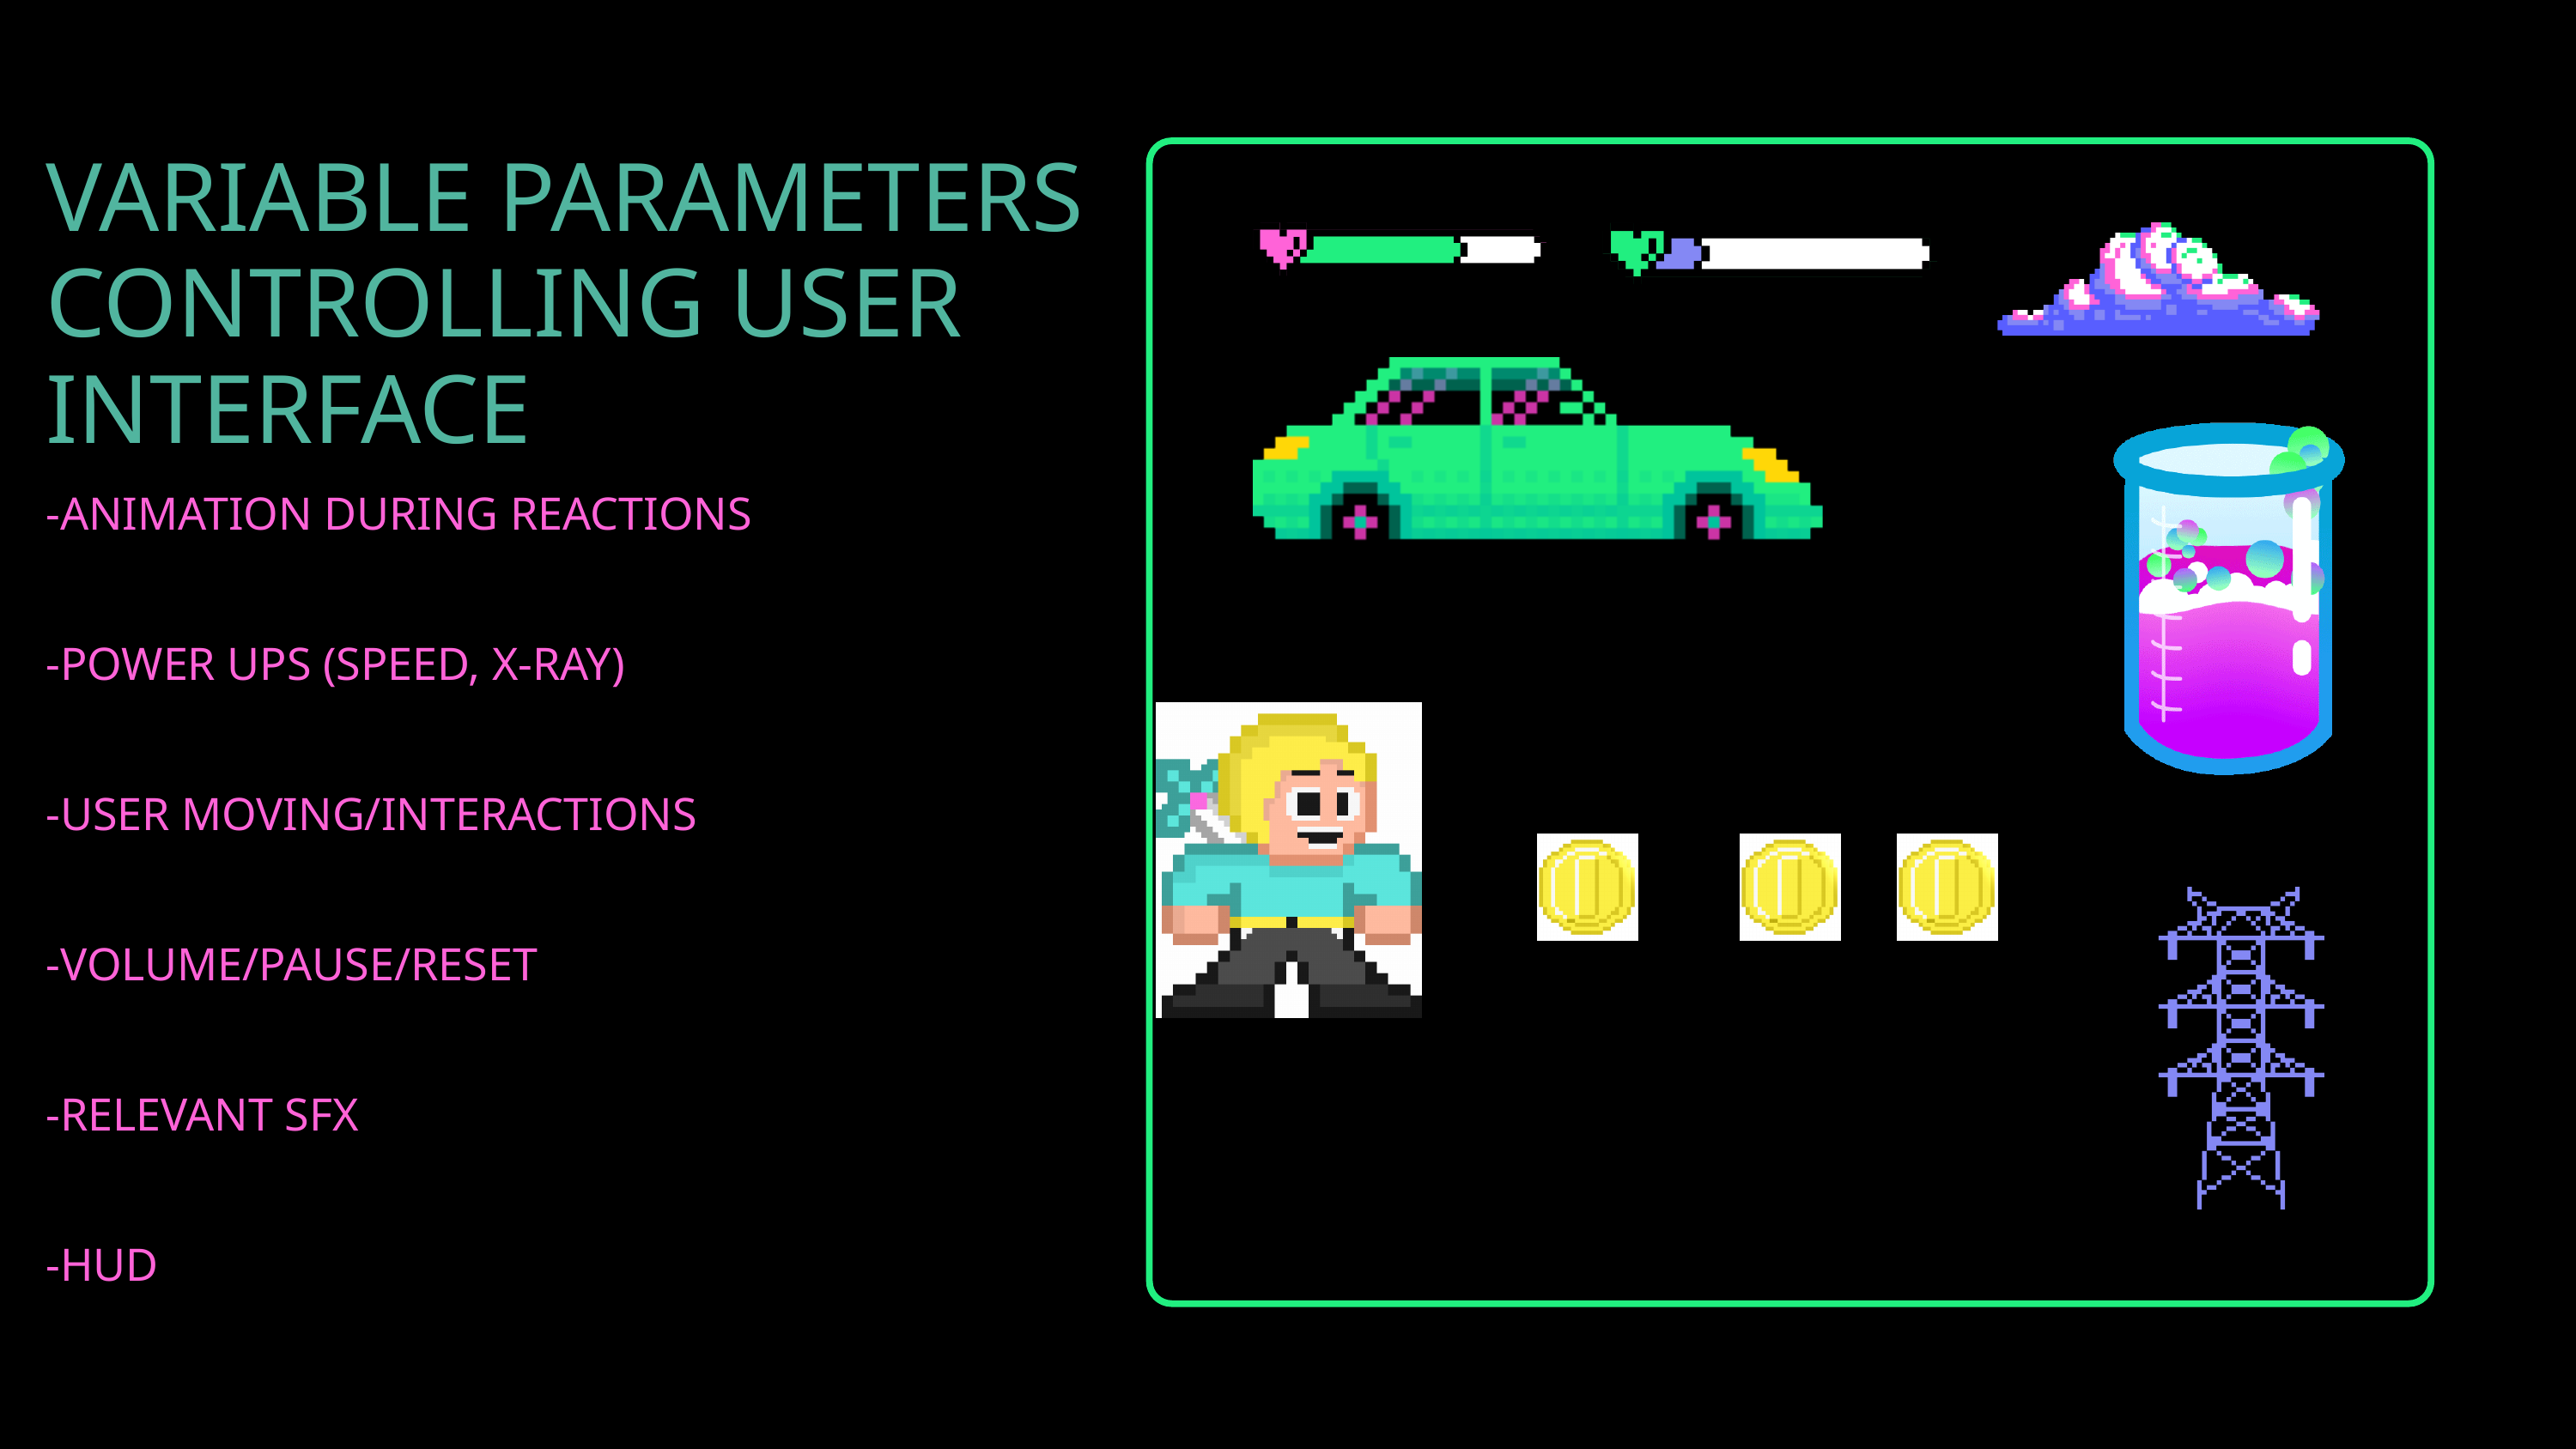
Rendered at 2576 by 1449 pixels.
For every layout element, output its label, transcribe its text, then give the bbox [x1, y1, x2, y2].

picture [1156, 702, 1422, 1019]
text_box -ANIMATION DURING REACTIONS -POWER UPS (SPEED, X-RAY) -USER MOVING/INTERACTIONS -VOLUME/PAUSE/RESET -RELEVANT SFX -HUD [46, 488, 1068, 1341]
picture [1897, 833, 1998, 942]
picture [1740, 833, 1841, 942]
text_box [1149, 140, 2432, 1304]
picture [1537, 833, 1638, 942]
text_box VARIABLE PARAMETERS CONTROLLING USER INTERFACE [46, 144, 1088, 462]
picture [2088, 318, 2432, 778]
